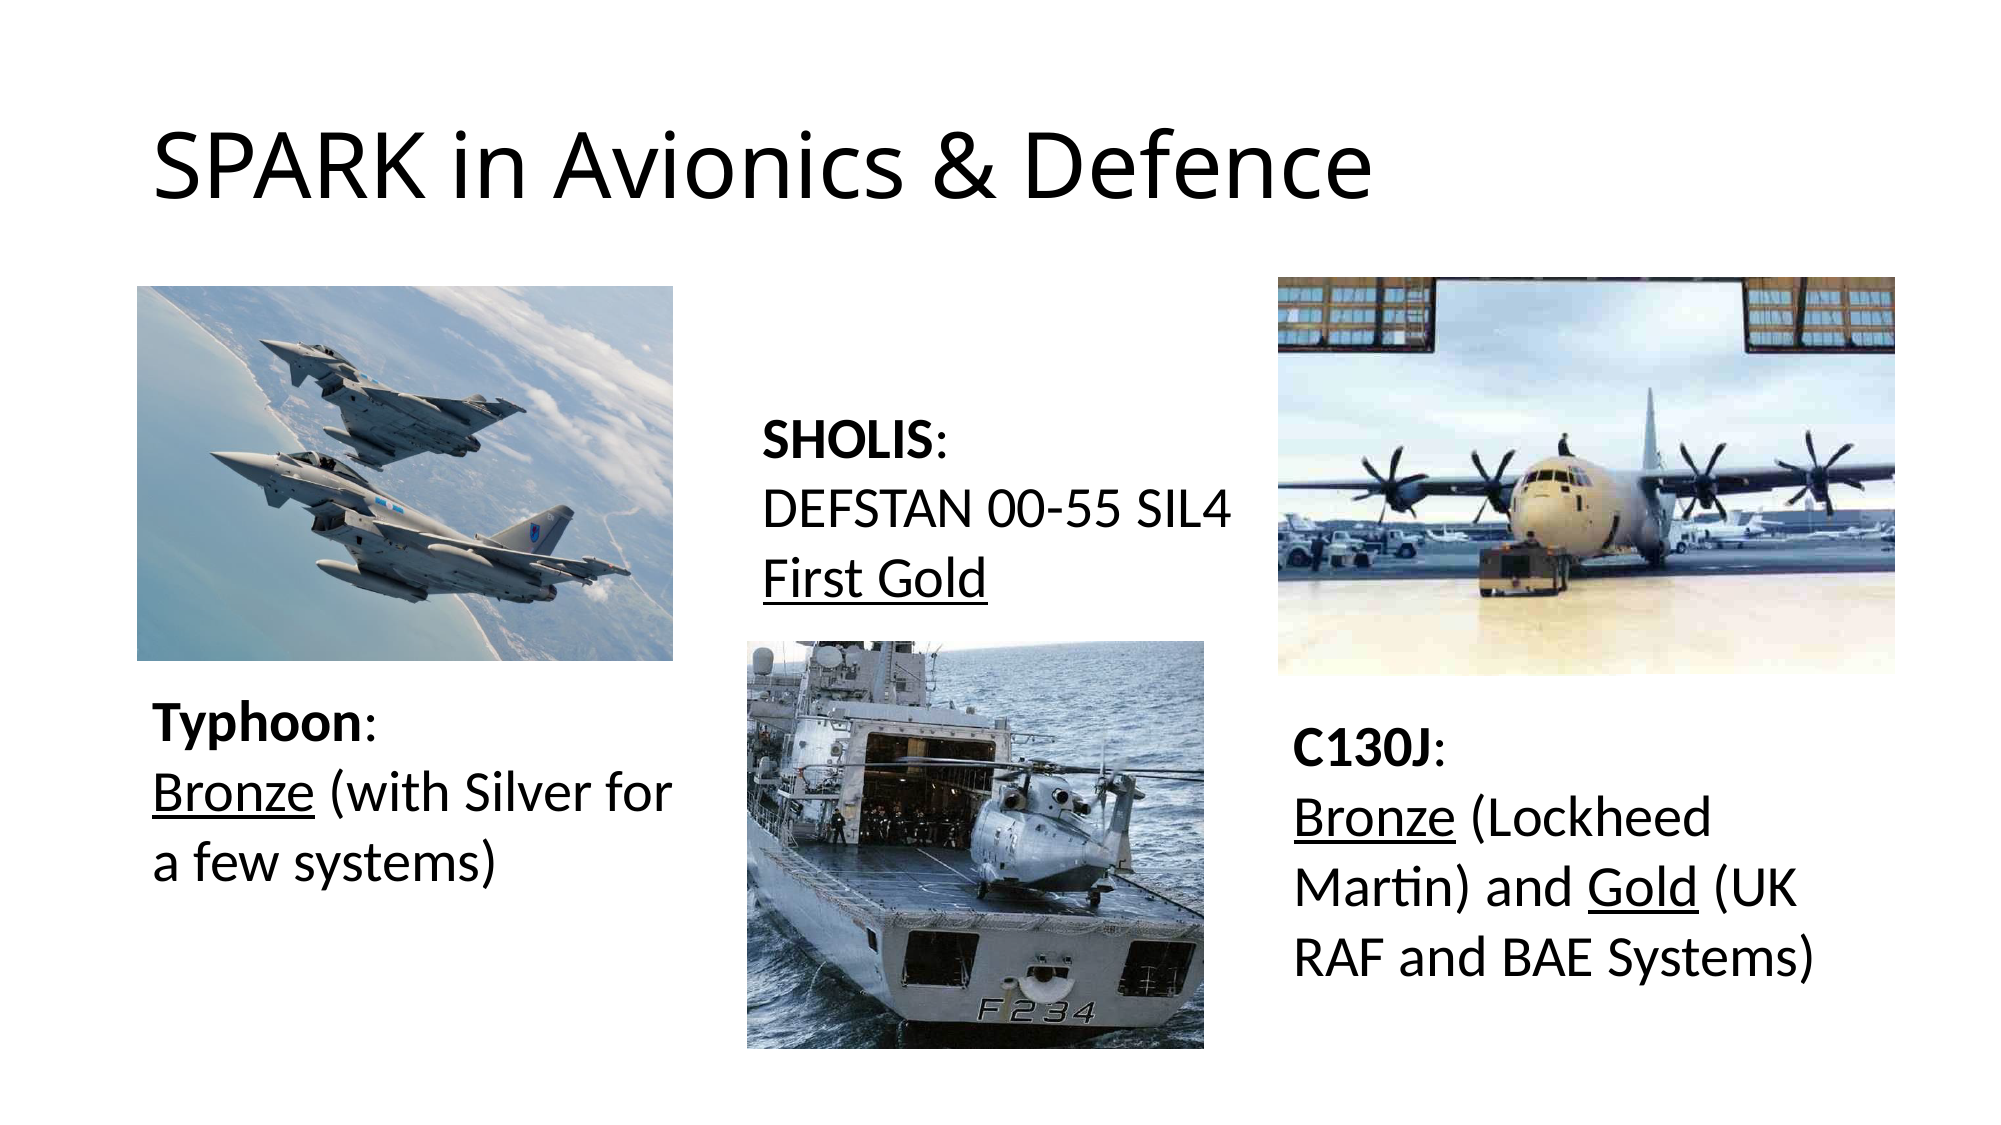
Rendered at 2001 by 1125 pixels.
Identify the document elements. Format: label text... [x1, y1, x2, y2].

text_box SHOLIS: DEFSTAN 00-55 SIL4 First Gold [747, 392, 1278, 642]
title SPARK in Avionics & Defence [137, 59, 1863, 278]
list Typhoon: Bronze (with Silver for a few systems) [137, 675, 702, 925]
picture [747, 641, 1204, 1049]
picture [137, 286, 673, 661]
picture [1278, 277, 1895, 676]
text_box C130J: Bronze (Lockheed Martin) and Gold (UK RAF and BAE Systems) [1278, 700, 1843, 1007]
